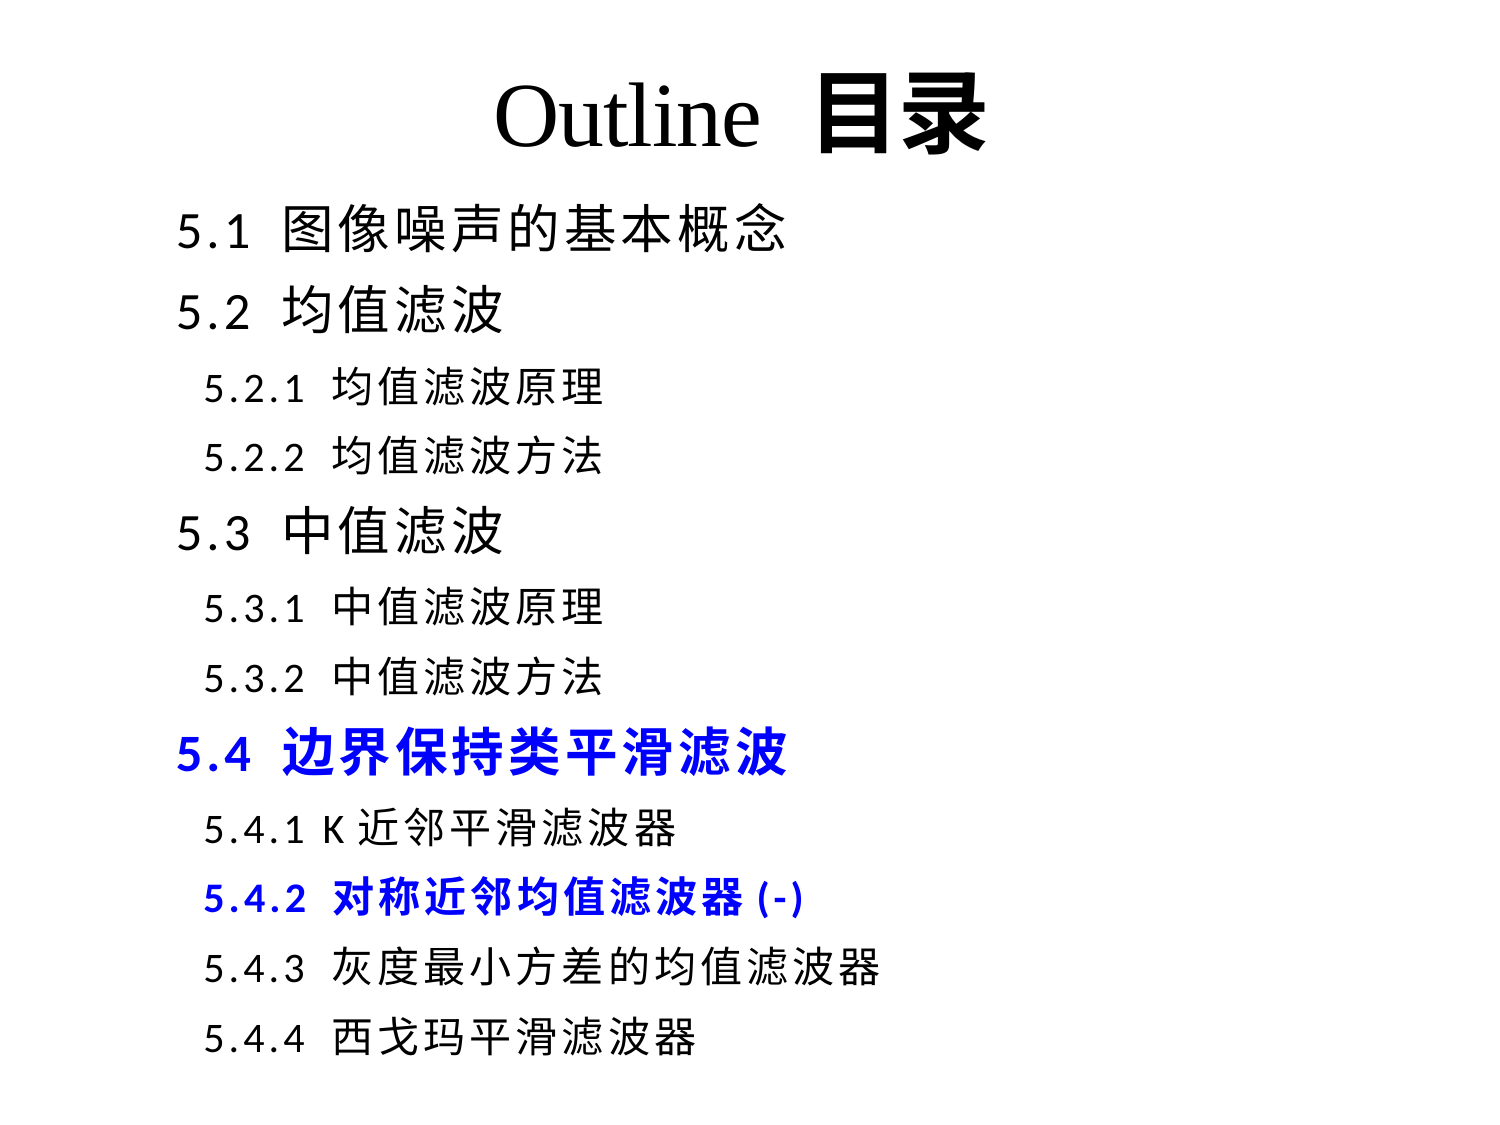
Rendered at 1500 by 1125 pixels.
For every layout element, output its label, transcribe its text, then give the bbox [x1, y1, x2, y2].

list 5.1 图像噪声的基本概念 5.2 均值滤波 5.2.1 均值滤波原理 5.2.2 均值滤波方法 5.3 中值滤波 5.3.1 中值滤波原理 5.3.2 中值滤波方法 5.4 边界保持类平滑滤波 5.4.1 K近邻平滑滤波器 5.4.2 对称近邻均值滤波器(-) 5.4.3 灰度最小方差的均值滤波器 5.4.4 西戈玛平滑滤波器 [160, 196, 1233, 1071]
title Outline 目录 [76, 36, 1427, 173]
